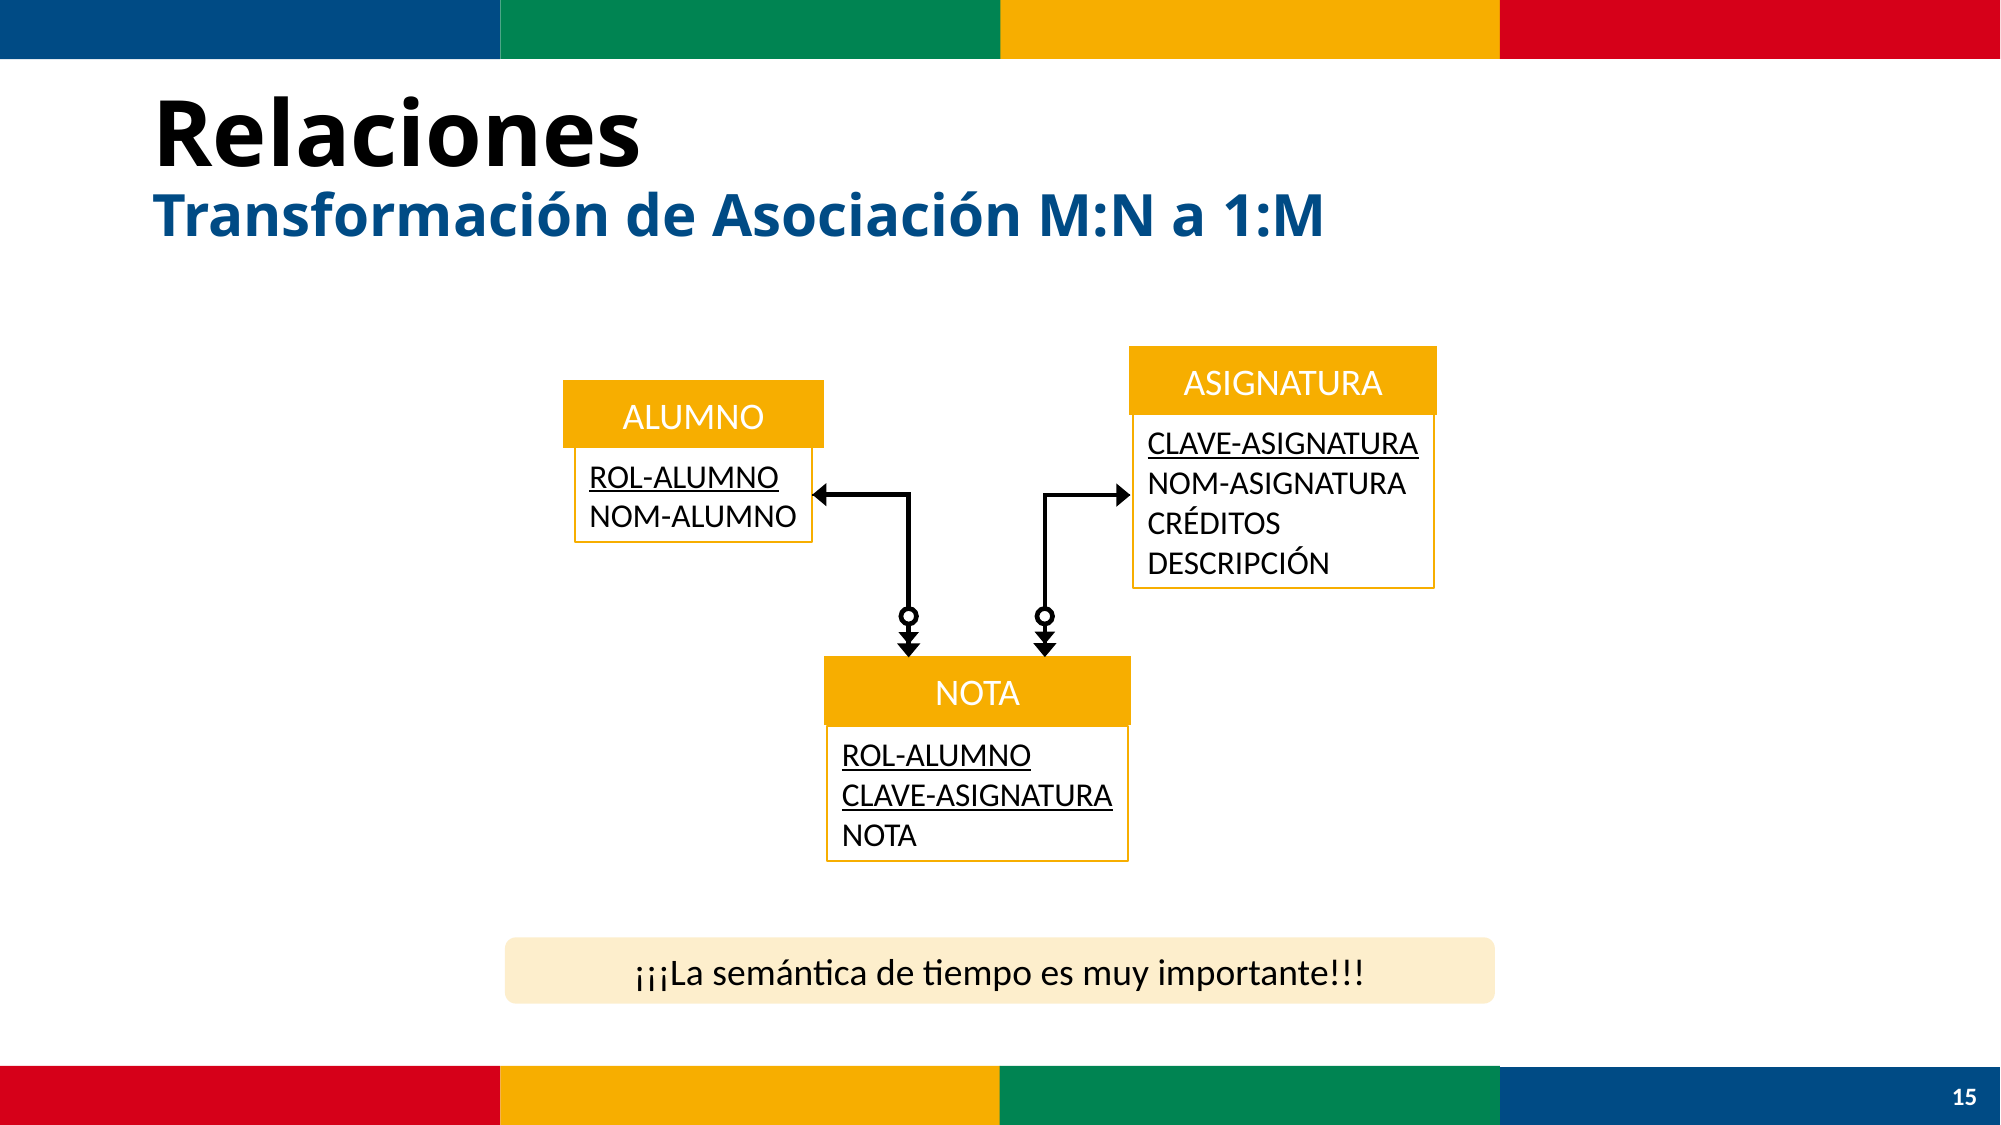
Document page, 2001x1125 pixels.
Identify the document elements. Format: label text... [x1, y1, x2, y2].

title Relaciones Transformación de Asociación M:N a 1:M [137, 59, 1863, 278]
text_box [564, 347, 1436, 868]
slide_number 15 [1930, 1065, 2000, 1125]
text_box ¡¡¡La semántica de tiempo es muy importante!!! [504, 937, 1495, 1004]
